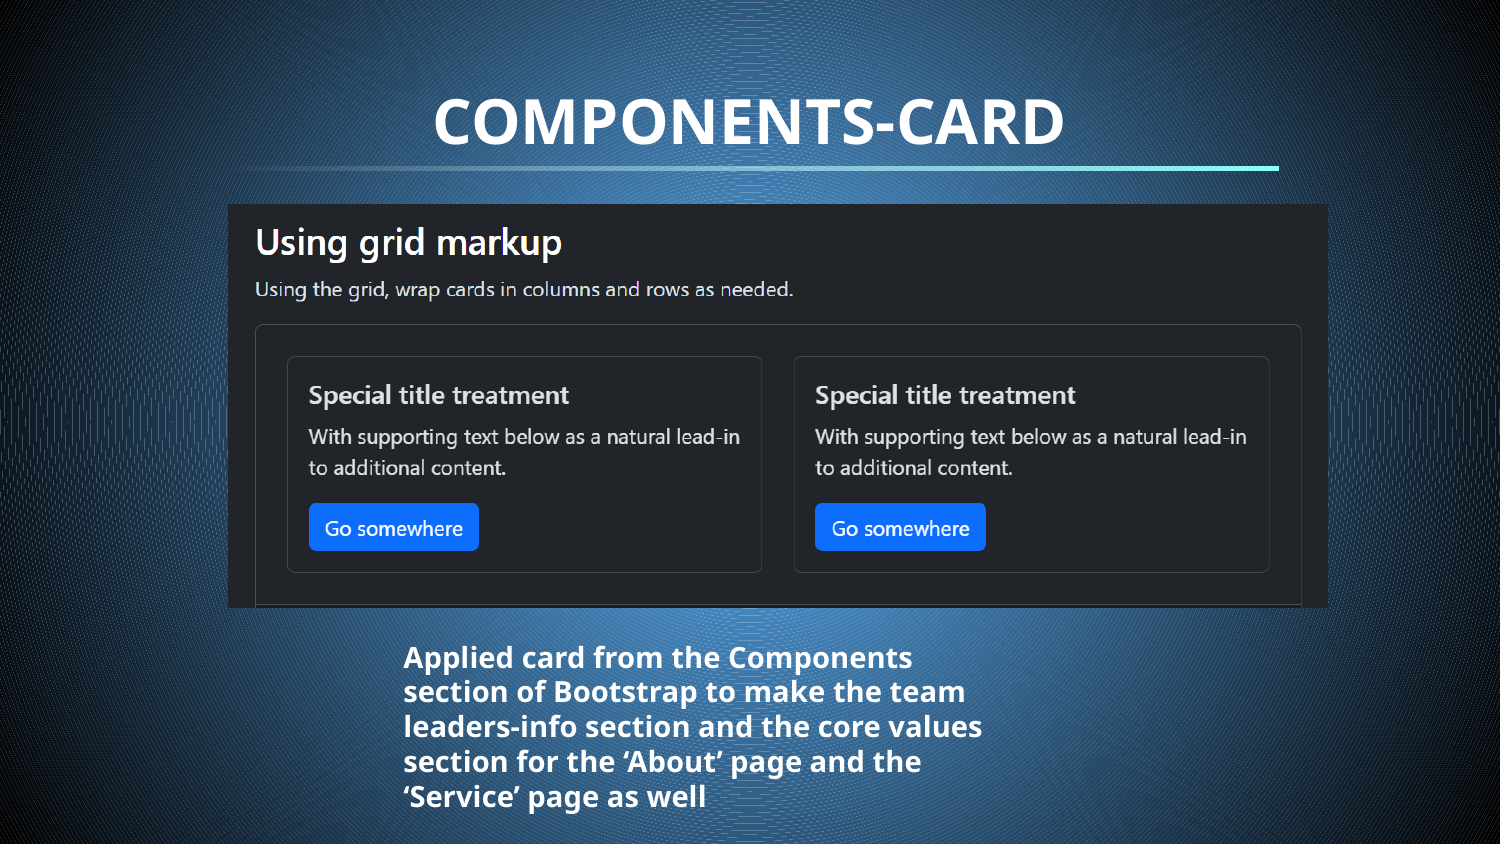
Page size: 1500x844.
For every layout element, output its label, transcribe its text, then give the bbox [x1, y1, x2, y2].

subtitle Applied card from the Components section of Bootstrap to make the team leaders-info section and the core values section for the ‘About’ page and the ‘Service’ page as well [388, 623, 1016, 774]
title COMPONENTS-CARD [118, 72, 1382, 167]
picture [228, 204, 1328, 609]
text_box [221, 166, 1279, 171]
